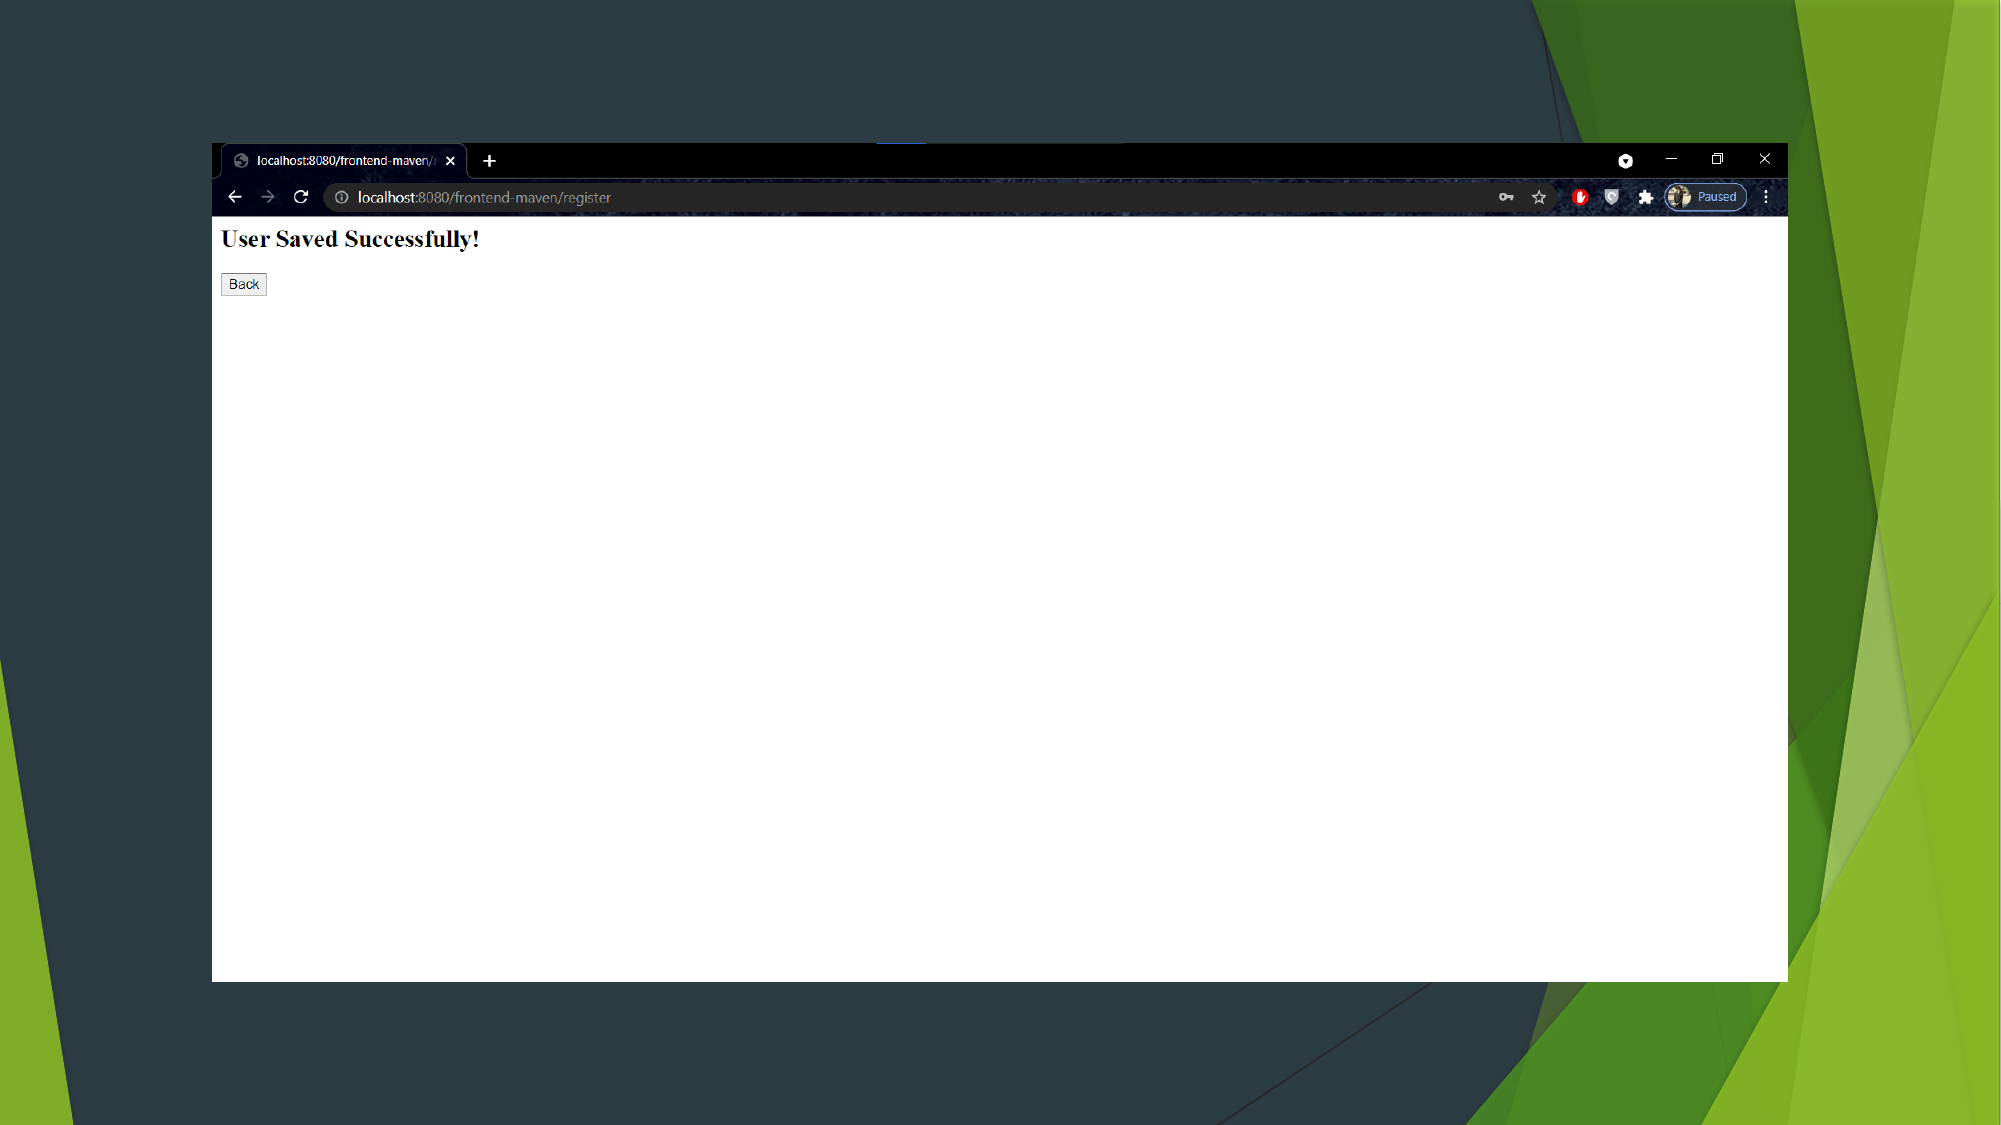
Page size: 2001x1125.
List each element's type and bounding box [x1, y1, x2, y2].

picture [211, 142, 1789, 982]
